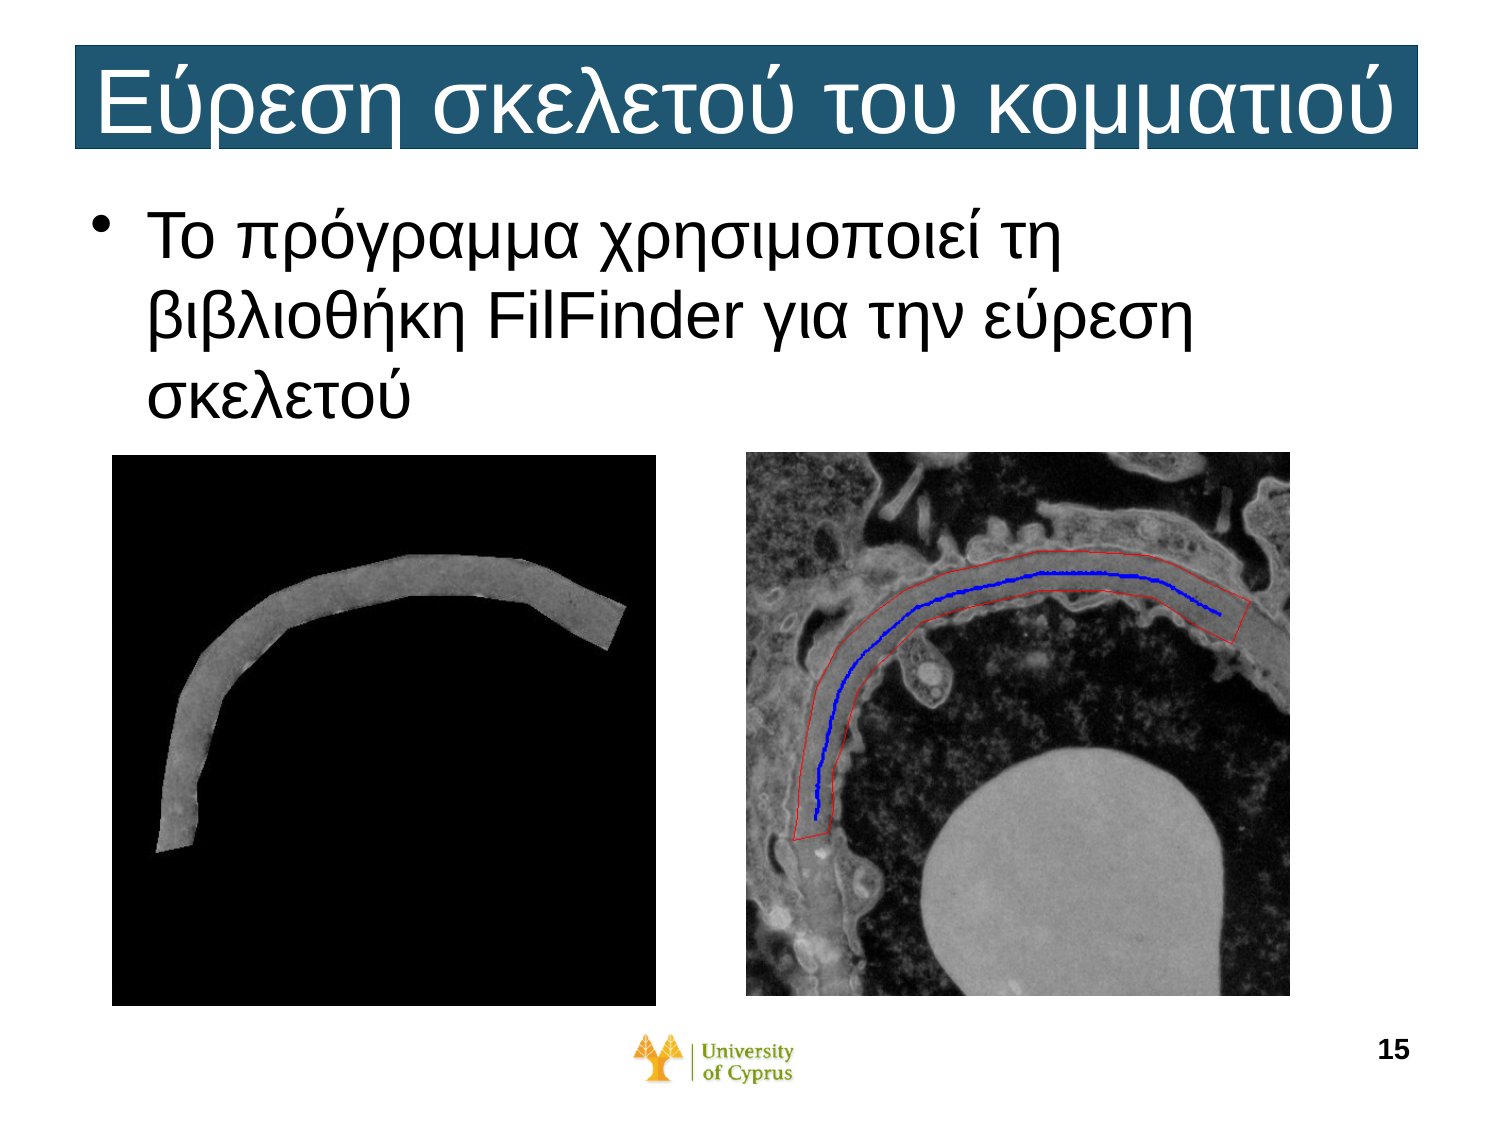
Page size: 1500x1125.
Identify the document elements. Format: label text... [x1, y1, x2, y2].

picture [746, 451, 1291, 996]
title Εύρεση σκελετού του κομματιού [75, 45, 1418, 149]
picture [111, 455, 656, 1006]
picture [631, 1032, 795, 1084]
list Το πρόγραμμα χρησιμοποιεί τη βιβλιοθήκη FilFinder για την εύρεση σκελετού [75, 184, 1418, 1006]
